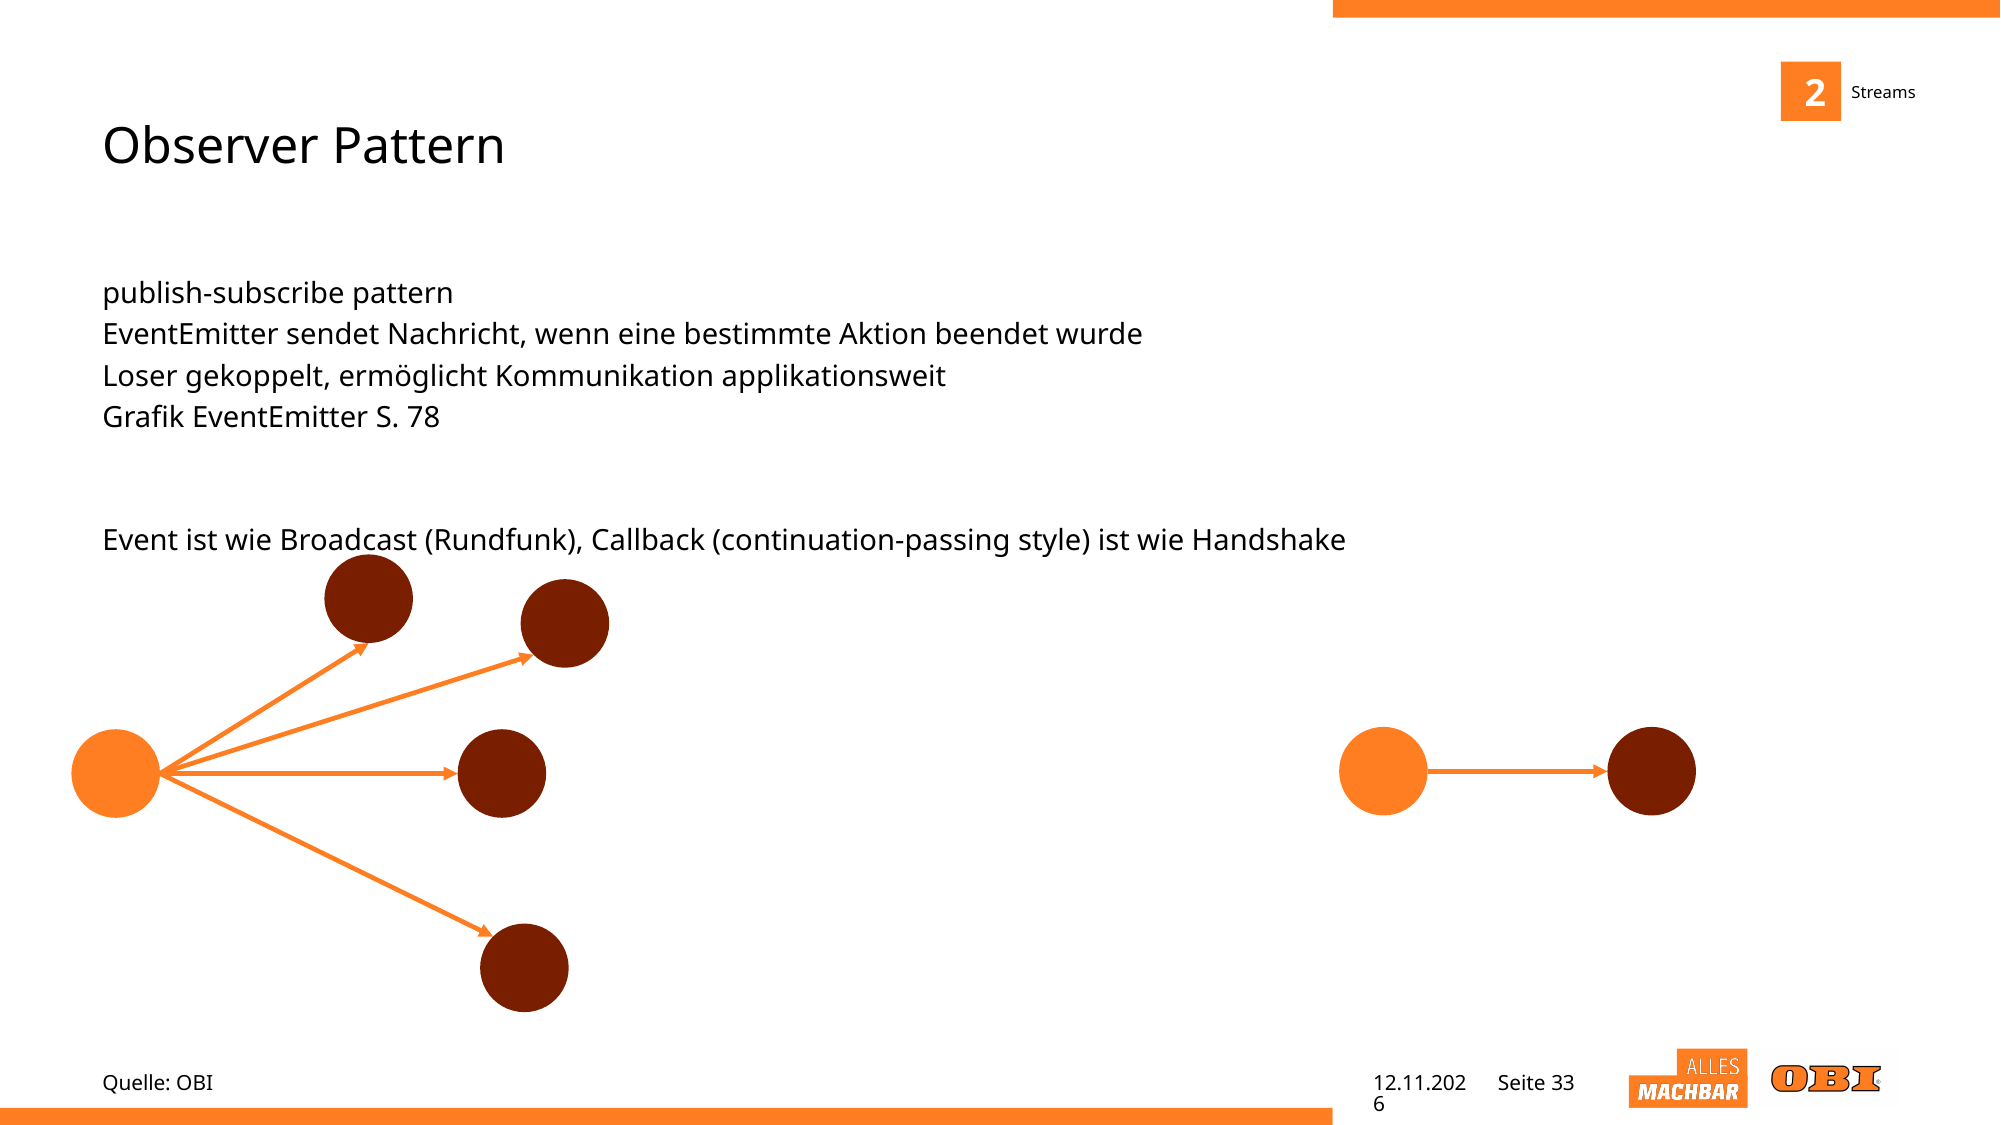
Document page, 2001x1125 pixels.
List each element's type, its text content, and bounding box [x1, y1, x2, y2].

text_box 2 [1780, 61, 1842, 122]
picture [1638, 1058, 1739, 1100]
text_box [159, 642, 369, 774]
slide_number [1373, 1071, 1475, 1097]
picture [1754, 1048, 1898, 1107]
text_box [70, 728, 160, 819]
text_box [519, 578, 611, 669]
text_box publish-subscribe pattern EventEmitter sendet Nachricht, wenn eine bestimmte Aktion beendet wurde Loser gekoppelt, ermöglicht Kommunikation applikationsweit Grafik EventEmitter S. 78 Event ist wie Broadcast (Rundfunk), Callback (continuation-passing style) ist wie Handshake [102, 274, 1864, 598]
text_box [494, 741, 548, 819]
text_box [160, 774, 494, 937]
slide_number Seite 33 [1497, 1071, 1588, 1097]
text_box [1338, 725, 1429, 817]
footer Quelle: OBI [102, 1071, 1271, 1097]
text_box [369, 654, 534, 774]
text_box Streams [1851, 81, 1976, 102]
text_box [479, 922, 570, 1014]
title Observer Pattern [102, 112, 1880, 174]
text_box [1606, 725, 1698, 817]
text_box [323, 553, 415, 645]
